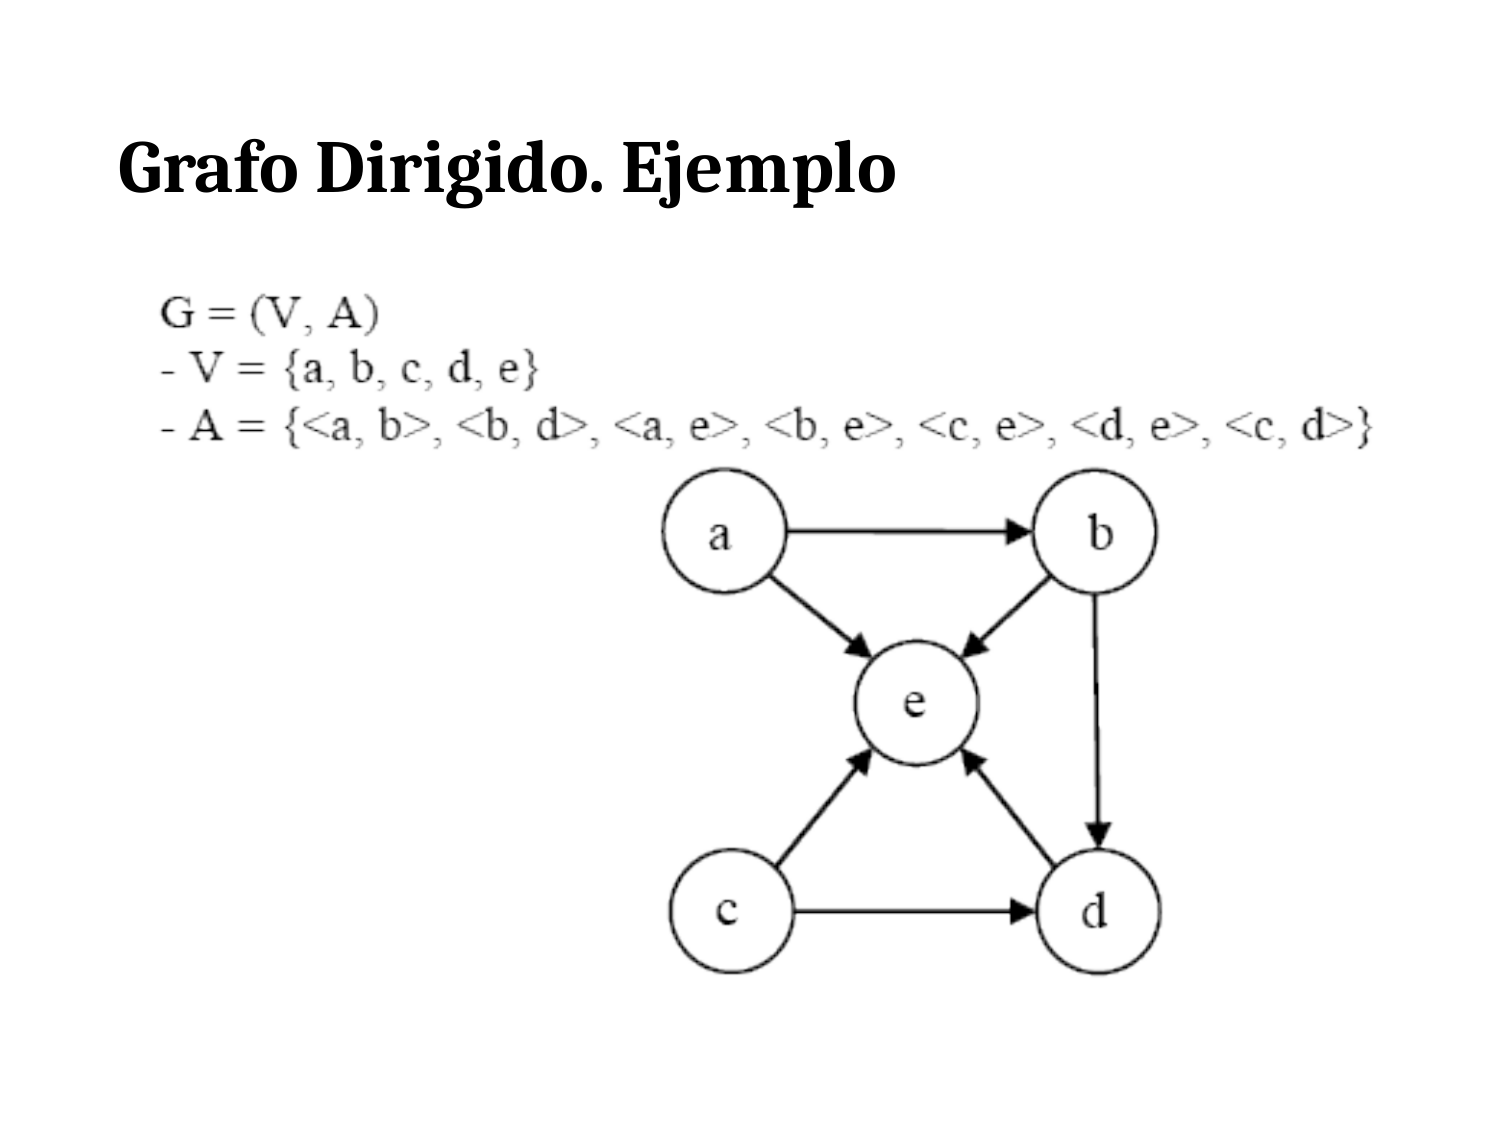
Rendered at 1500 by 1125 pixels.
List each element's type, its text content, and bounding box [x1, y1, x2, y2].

title Grafo Dirigido. Ejemplo [103, 59, 1397, 278]
picture [134, 277, 1397, 987]
